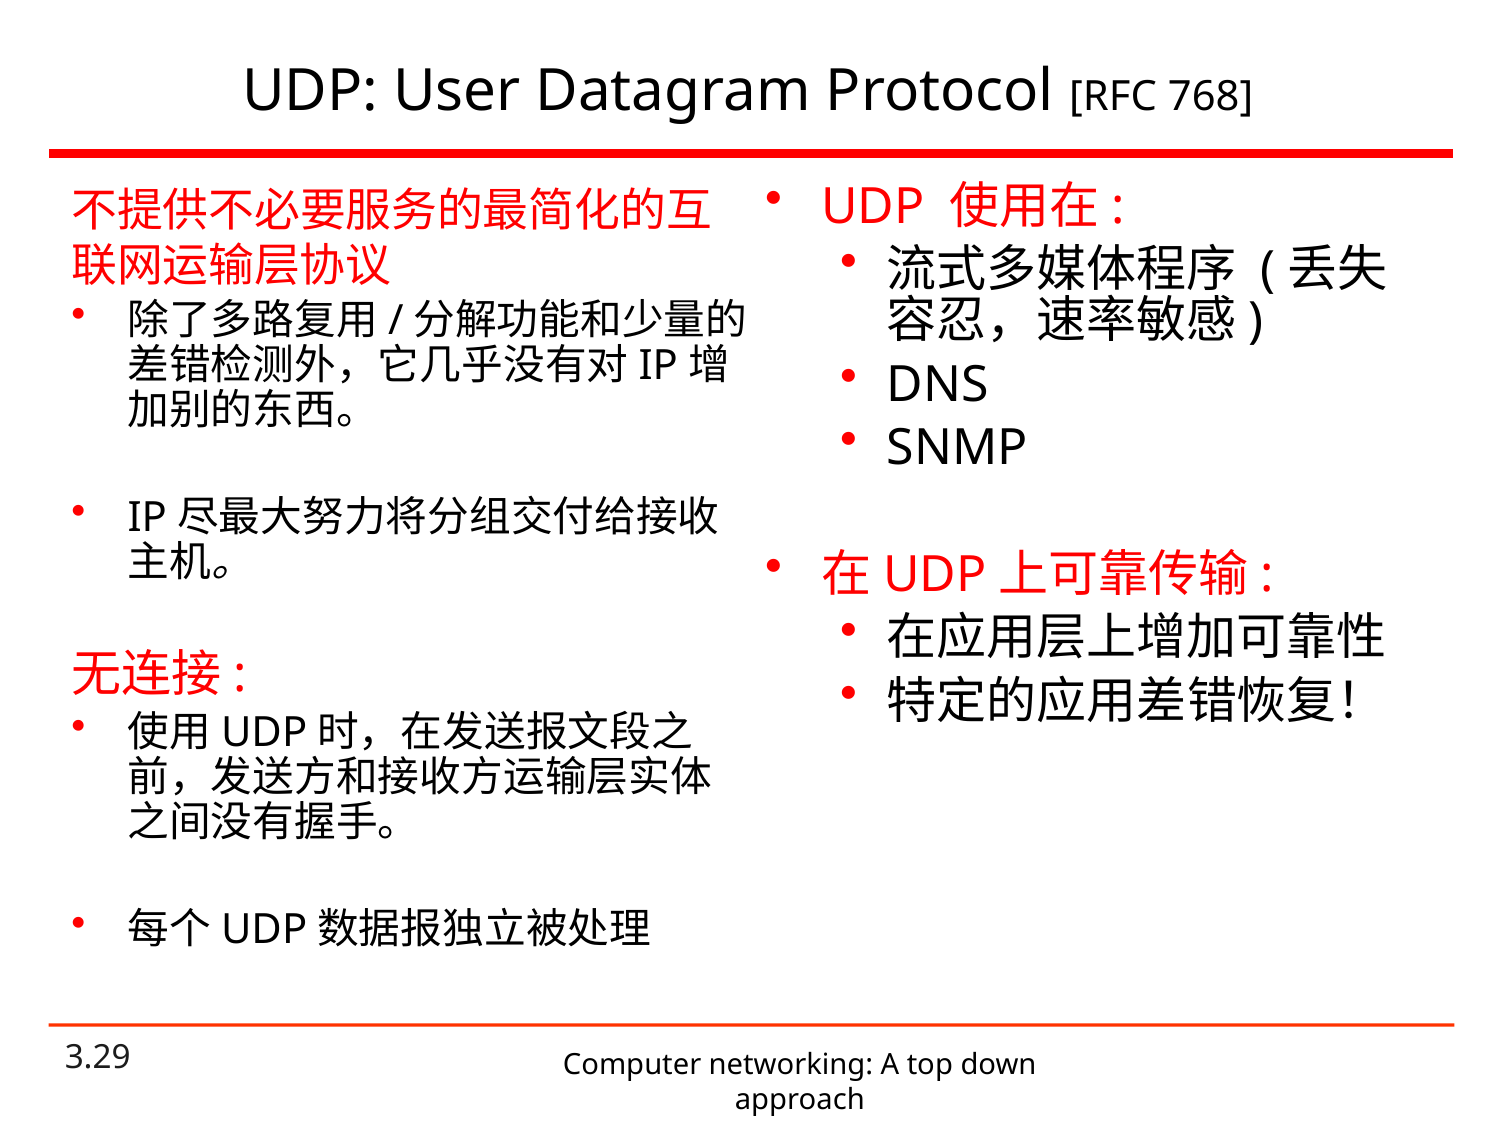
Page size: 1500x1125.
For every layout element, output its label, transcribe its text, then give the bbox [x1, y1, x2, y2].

title UDP: User Datagram Protocol [RFC 768] [60, 37, 1436, 138]
footer Computer networking: A top down approach [512, 1037, 1088, 1089]
text_box [749, 174, 1438, 1013]
list 不提供不必要服务的最简化的互联网运输层协议 除了多路复用/分解功能和少量的差错检测外，它几乎没有对IP增加别的东西。 IP尽最大努力将分组交付给接收主机。 无连接: 使用UDP时，在发送报文段之前，发送方和接收方运输层实体之间没有握手。 每个UDP数据报独立被处理 [56, 172, 768, 1013]
